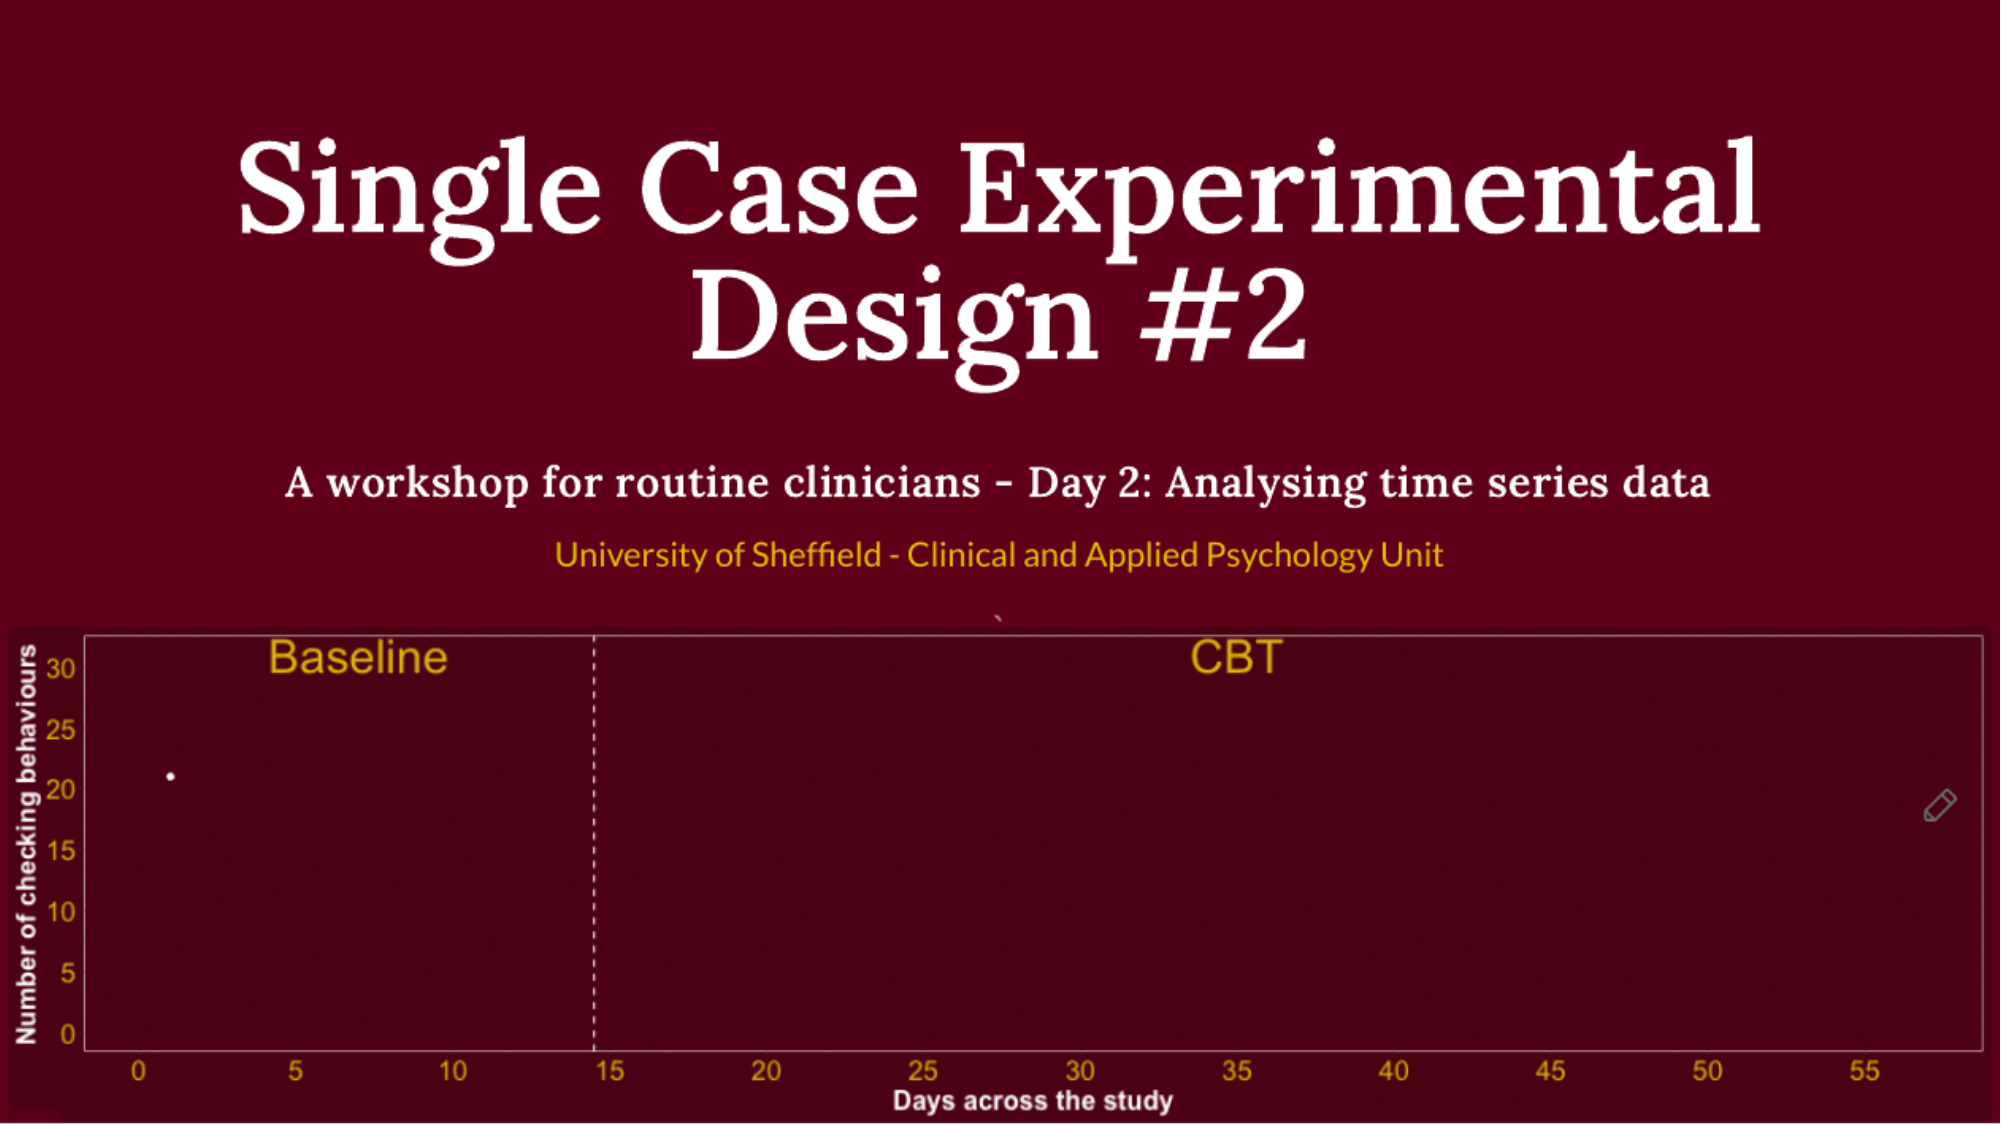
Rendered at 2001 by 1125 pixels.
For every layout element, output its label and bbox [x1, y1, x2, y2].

list [0, 0, 2000, 1125]
